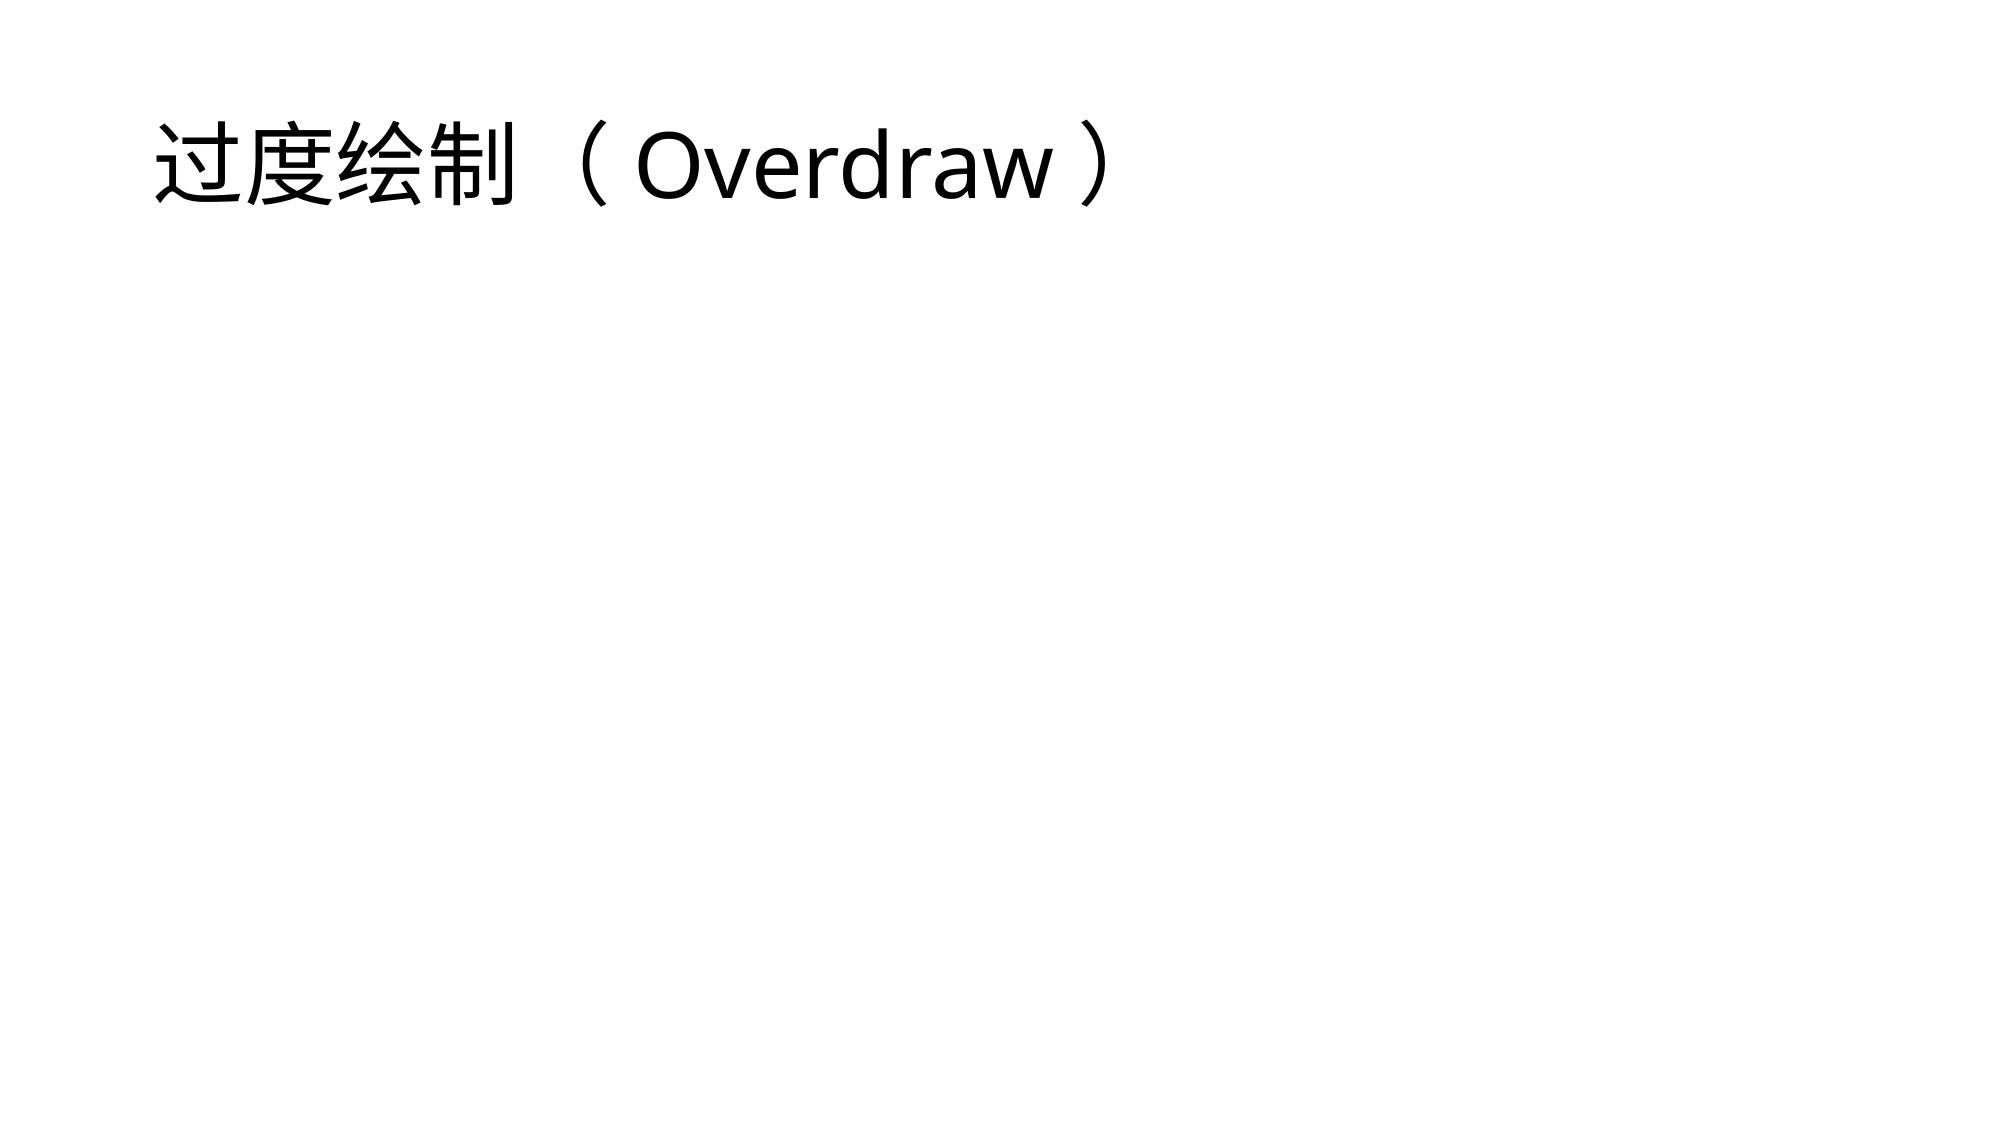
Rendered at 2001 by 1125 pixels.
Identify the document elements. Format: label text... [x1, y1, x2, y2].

title 过度绘制（Overdraw） [137, 59, 1863, 278]
